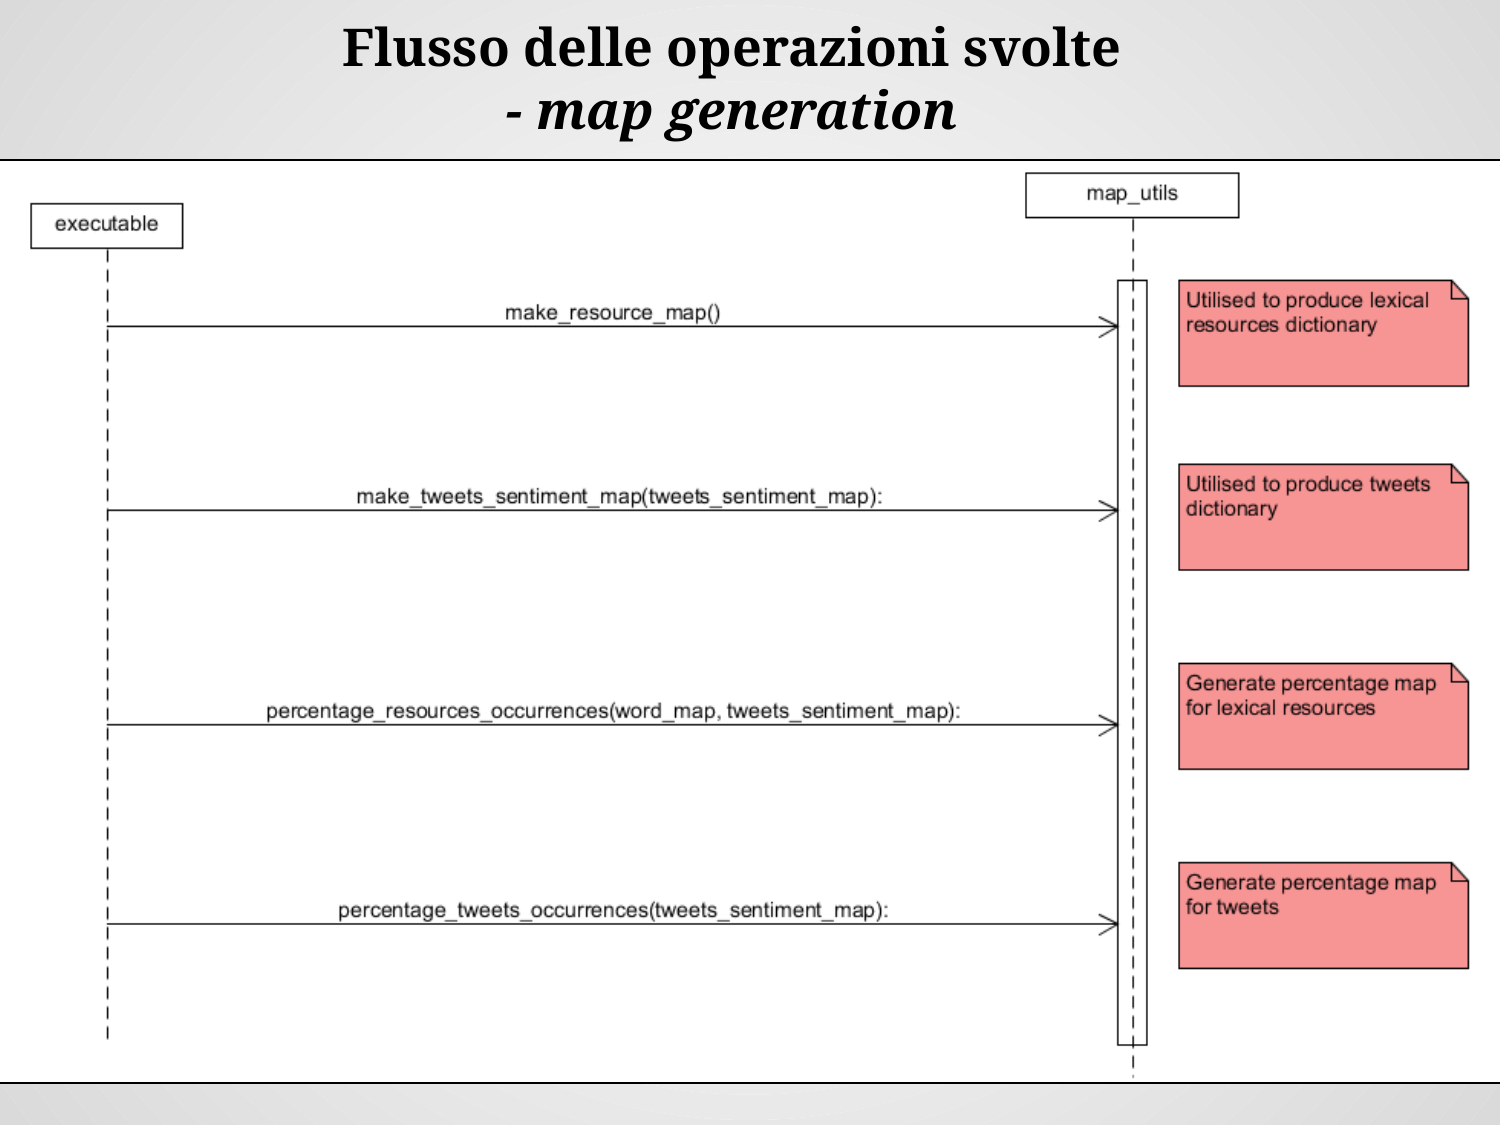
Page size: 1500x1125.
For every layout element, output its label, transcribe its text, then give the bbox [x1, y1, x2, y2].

picture [0, 160, 1500, 1083]
text_box Flusso delle operazioni svolte - map generation [0, 7, 1483, 147]
